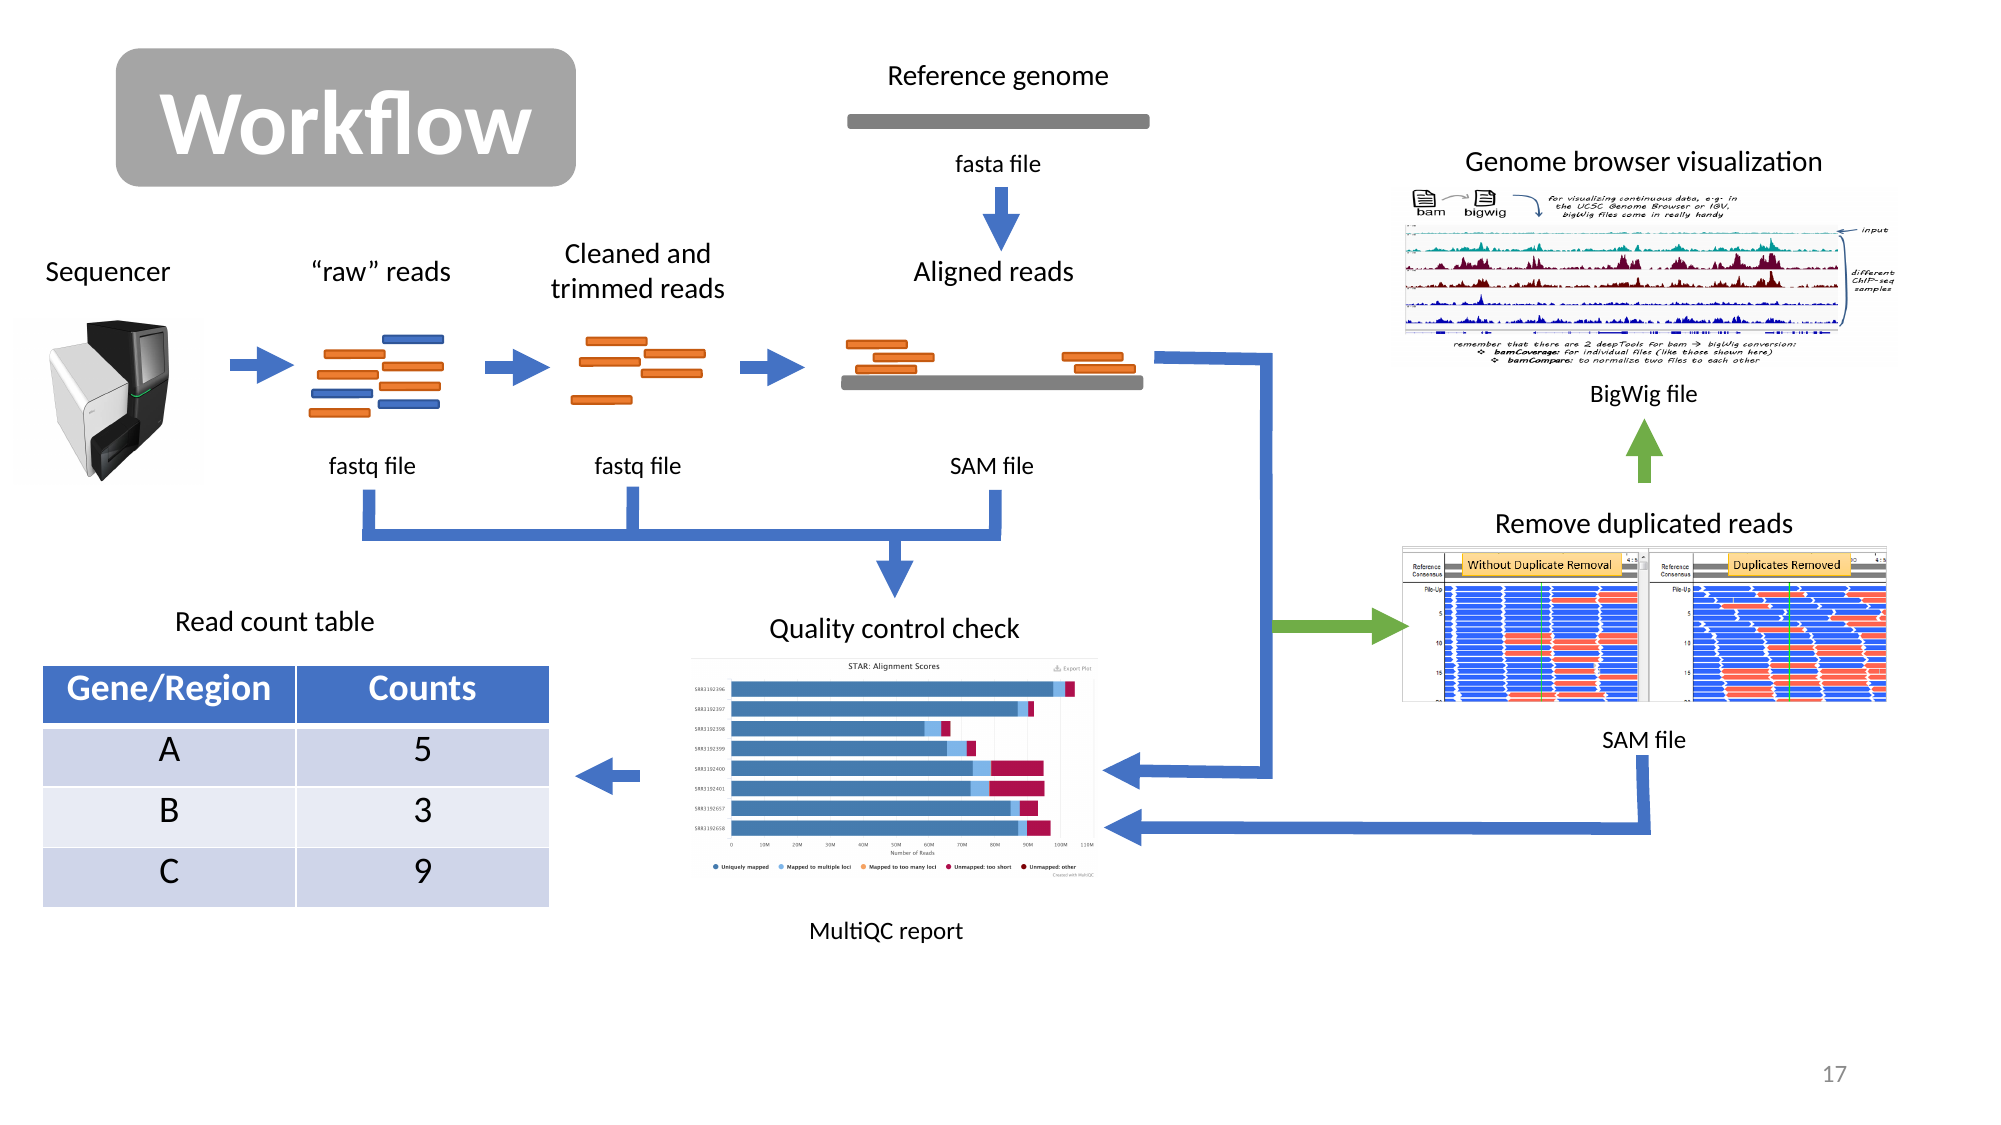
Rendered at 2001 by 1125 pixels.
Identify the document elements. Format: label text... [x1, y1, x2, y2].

picture [1402, 546, 1887, 702]
picture [1391, 186, 1898, 367]
table_cell 5 [297, 729, 549, 786]
text_box fastq file [549, 442, 727, 487]
text_box [1102, 356, 1268, 777]
text_box Aligned reads [898, 244, 1090, 295]
text_box SAM file [1549, 716, 1740, 762]
text_box Cleaned and trimmed reads [521, 226, 755, 312]
text_box SAM file [897, 442, 1088, 487]
text_box fastq file [284, 442, 462, 487]
table_cell B [43, 788, 295, 847]
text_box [571, 337, 705, 404]
text_box Sequencer [30, 244, 186, 295]
text_box Workflow [115, 48, 576, 187]
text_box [309, 335, 444, 417]
text_box Read count table [160, 595, 390, 645]
slide_number 17 [1412, 1042, 1863, 1103]
table_cell 9 [297, 848, 549, 907]
table_cell 3 [297, 788, 549, 847]
table_cell A [43, 729, 295, 786]
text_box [842, 340, 1143, 389]
table_cell C [43, 848, 295, 907]
text_box MultiQC report [791, 907, 982, 953]
text_box Remove duplicated reads [1480, 496, 1809, 546]
text_box Quality control check [754, 601, 1035, 652]
text_box “raw” reads [295, 244, 467, 295]
picture [13, 318, 204, 485]
text_box [1103, 755, 1646, 834]
text_box BigWig file [1575, 370, 1714, 416]
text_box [848, 49, 1149, 186]
picture [691, 658, 1098, 879]
text_box Genome browser visualization [1450, 135, 1839, 185]
table_header Counts [297, 666, 549, 723]
table_header Gene/Region [43, 666, 295, 723]
